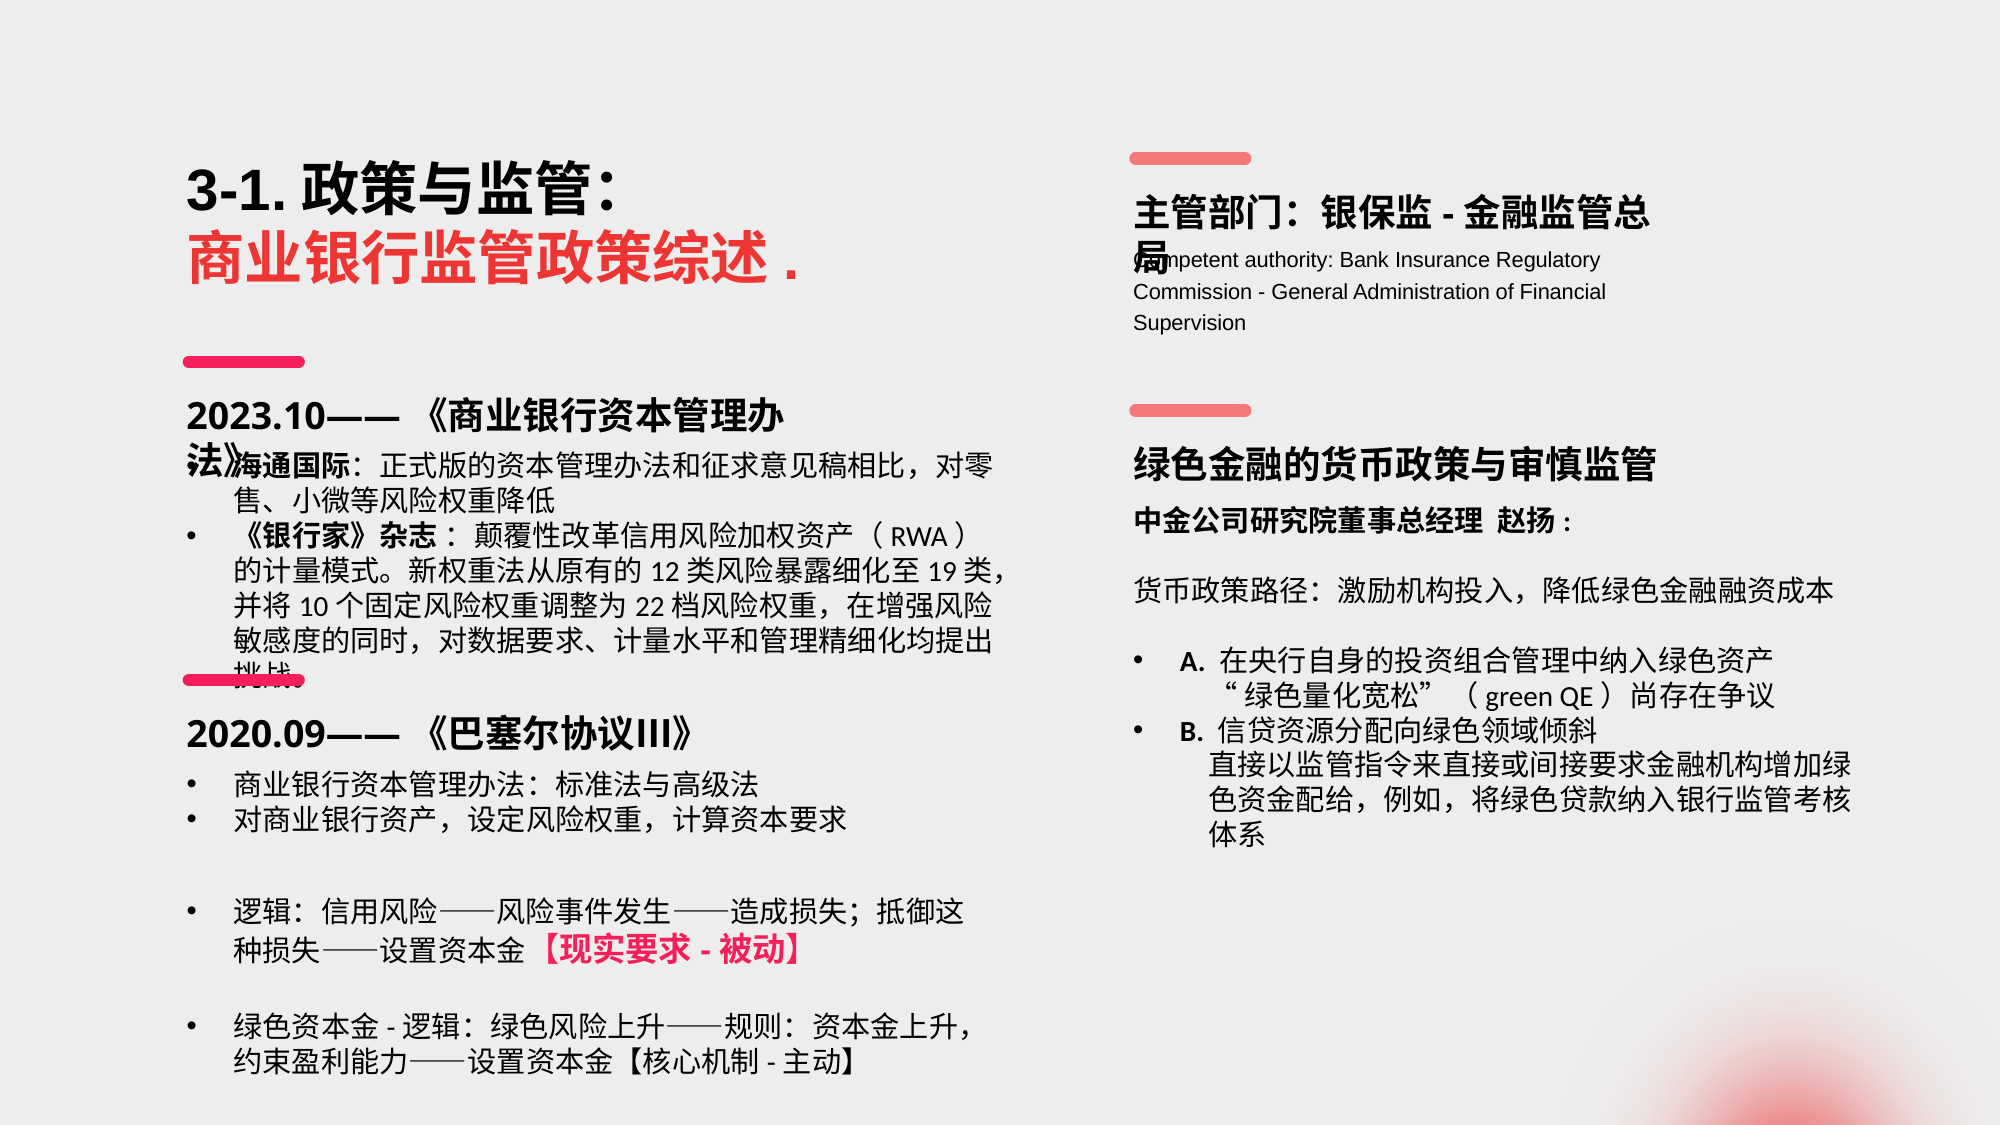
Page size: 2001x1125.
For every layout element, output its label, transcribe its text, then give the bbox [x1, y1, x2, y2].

text_box 2020.09——《巴塞尔协议Ⅲ》 [171, 702, 850, 758]
text_box 海通国际：正式版的资本管理办法和征求意见稿相比，对零售、小微等风险权重降低 《银行家》杂志 ：颠覆性改革信用风险加权资产（RWA）的计量模式。新权重法从原有的12类风险暴露细化至19类，并将10个固定风险权重调整为22档风险权重，在增强风险敏感度的同时，对数据要求、计量水平和管理精细化均提出挑战。 [171, 440, 1025, 735]
text_box 2023.10——《商业银行资本管理办法》 [171, 384, 875, 440]
text_box 中金公司研究院董事总经理 赵扬: 货币政策路径：激励机构投入，降低绿色金融融资成本 A. 在央行自身的投资组合管理中纳入绿色资产 “绿色量化宽松”（green QE）尚存在争议 B. 信贷资源分配向绿色领域倾斜 直接以监管指令来直接或间接要求金融机构增加绿色资金配给，例如，将绿色贷款纳入银行监管考核体系 [1118, 494, 1870, 994]
text_box Competent authority: Bank Insurance Regulatory Commission - General Administration of Financial Supervision [1118, 233, 1715, 343]
picture [1541, 880, 2000, 1125]
text_box 3-1.政策与监管： 商业银行监管政策综述. [171, 118, 899, 299]
text_box 主管部门：银保监-金融监管总局 [1118, 181, 1698, 233]
text_box 绿色金融的货币政策与审慎监管 [1118, 433, 1698, 494]
text_box 商业银行资本管理办法：标准法与高级法 对商业银行资产，设定风险权重，计算资本要求 逻辑：信用风险——风险事件发生——造成损失；抵御这种损失——设置资本金【现实要求-被动】 绿色资本金-逻辑：绿色风险上升——规则：资本金上升，约束盈利能力——设置资本金【核心机制-主动】 [171, 758, 1000, 1086]
